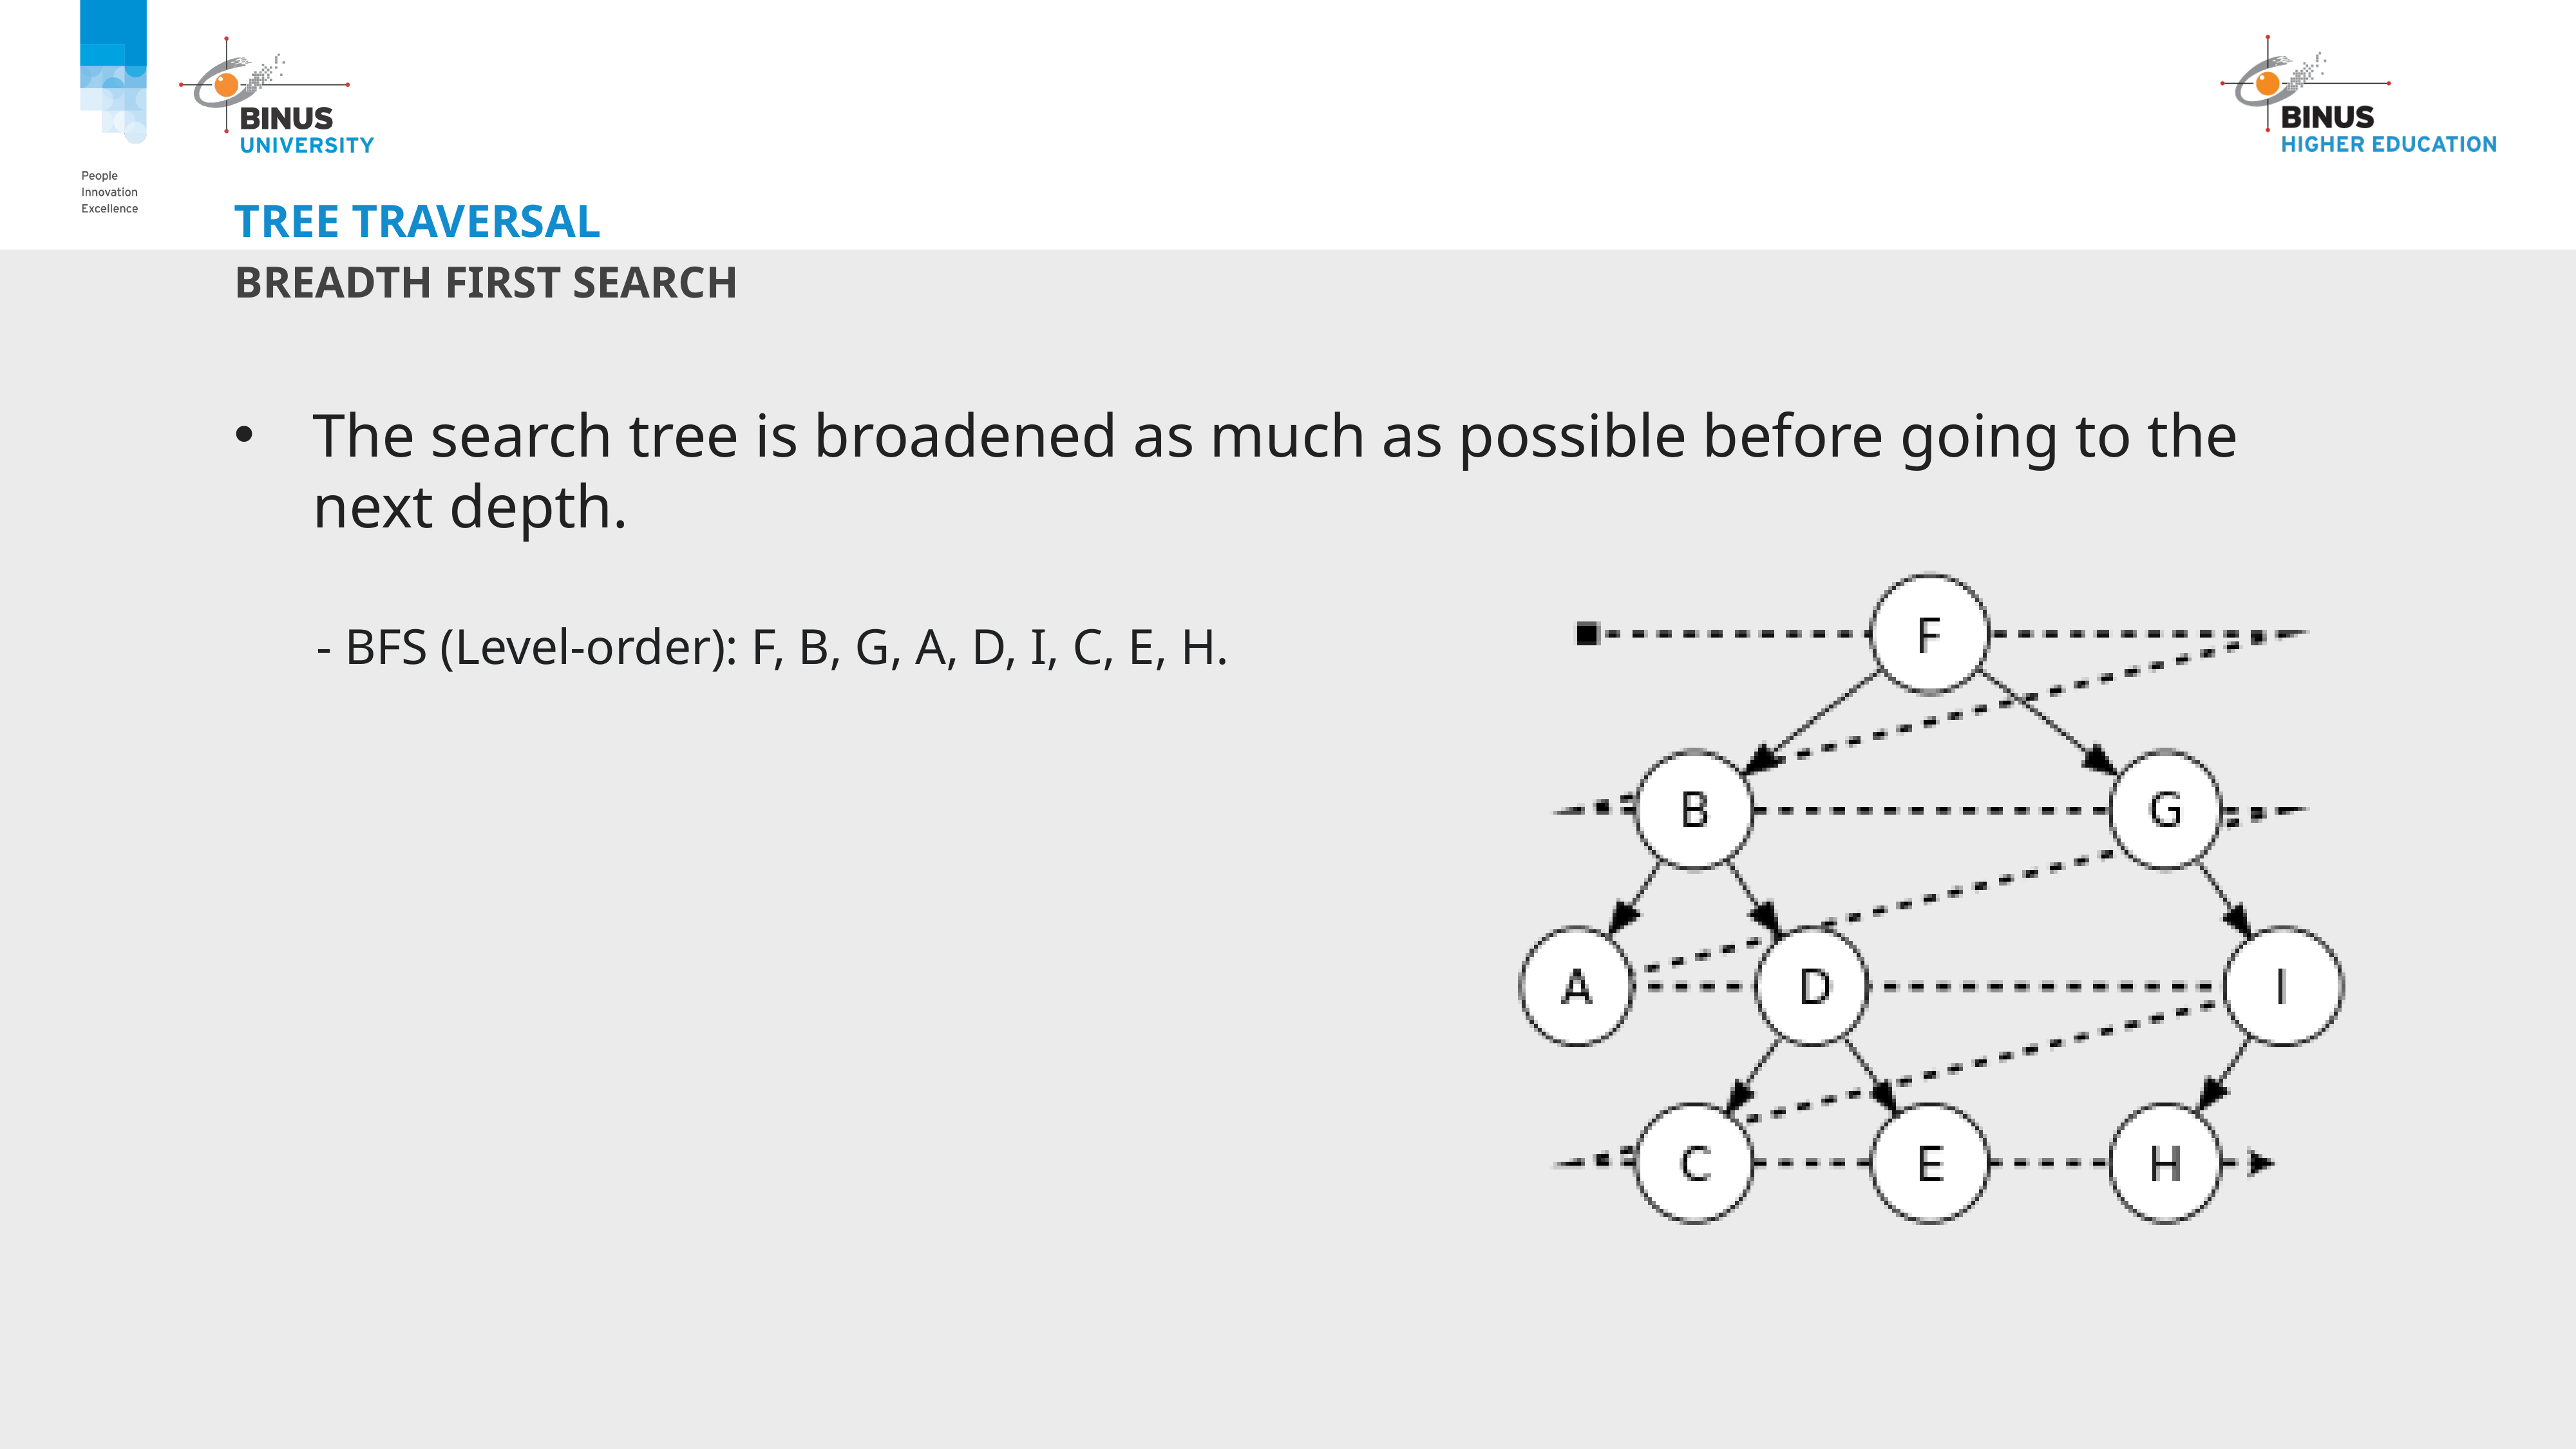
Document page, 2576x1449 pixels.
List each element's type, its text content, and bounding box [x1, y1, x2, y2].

picture [2199, 0, 2496, 156]
text_box - BFS (Level-order): F, B, G, A, D, I, C, E, H. [307, 611, 1498, 679]
picture [81, 146, 146, 213]
list The search tree is broadened as much as possible before going to the next depth. [228, 392, 2269, 1252]
picture [1498, 559, 2366, 1249]
title Tree Traversal [228, 197, 1784, 252]
picture [174, 25, 374, 161]
picture [80, 66, 147, 144]
list Breadth First Search [228, 255, 1262, 341]
